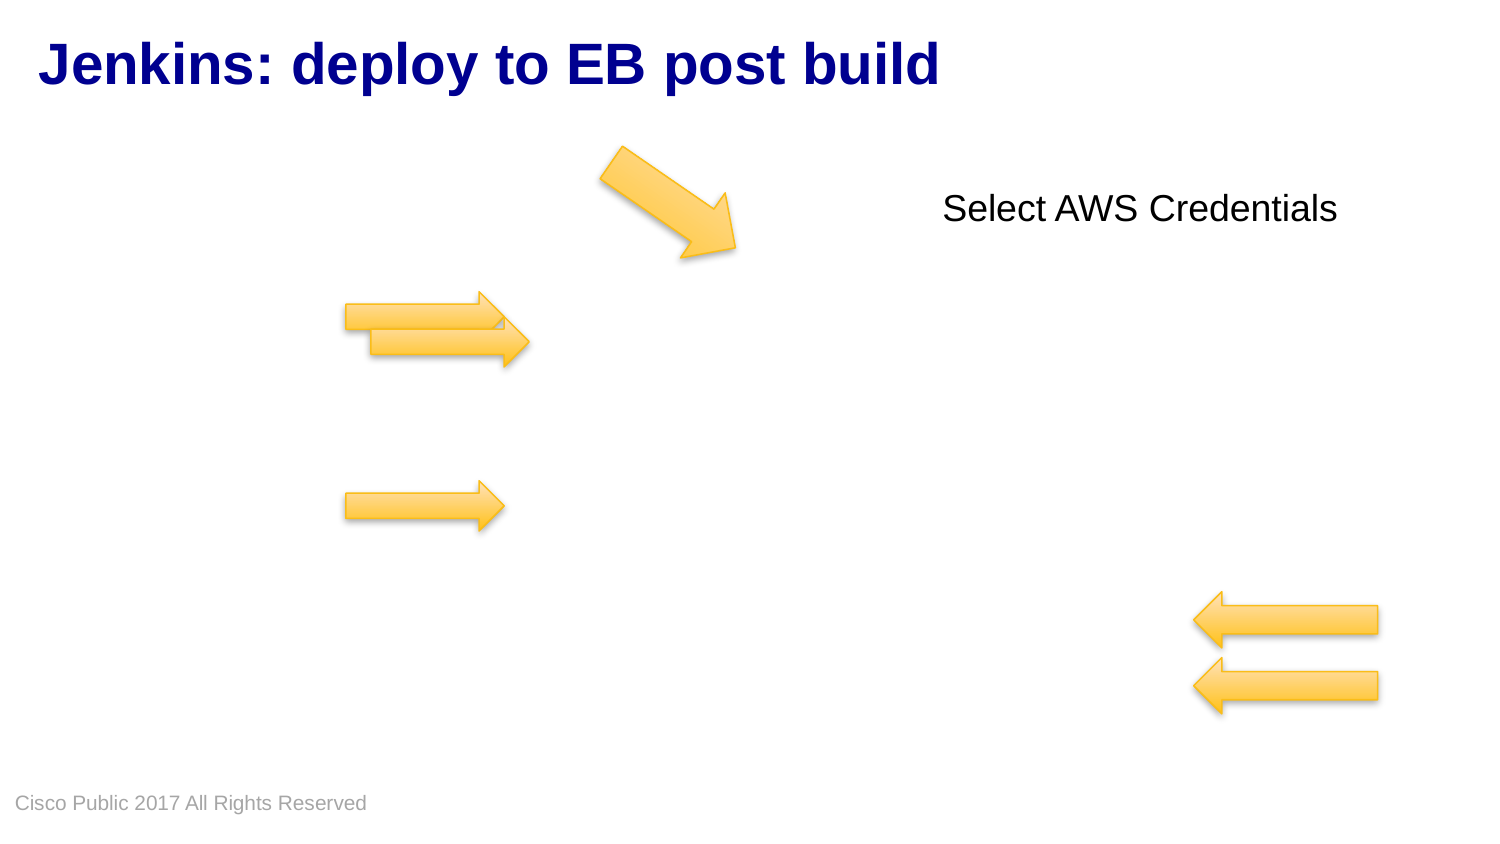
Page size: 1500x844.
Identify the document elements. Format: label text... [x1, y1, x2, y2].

title Jenkins: deploy to EB post build [23, 23, 1378, 99]
picture [23, 127, 1449, 780]
text_box Select AWS Credentials [927, 177, 1354, 230]
